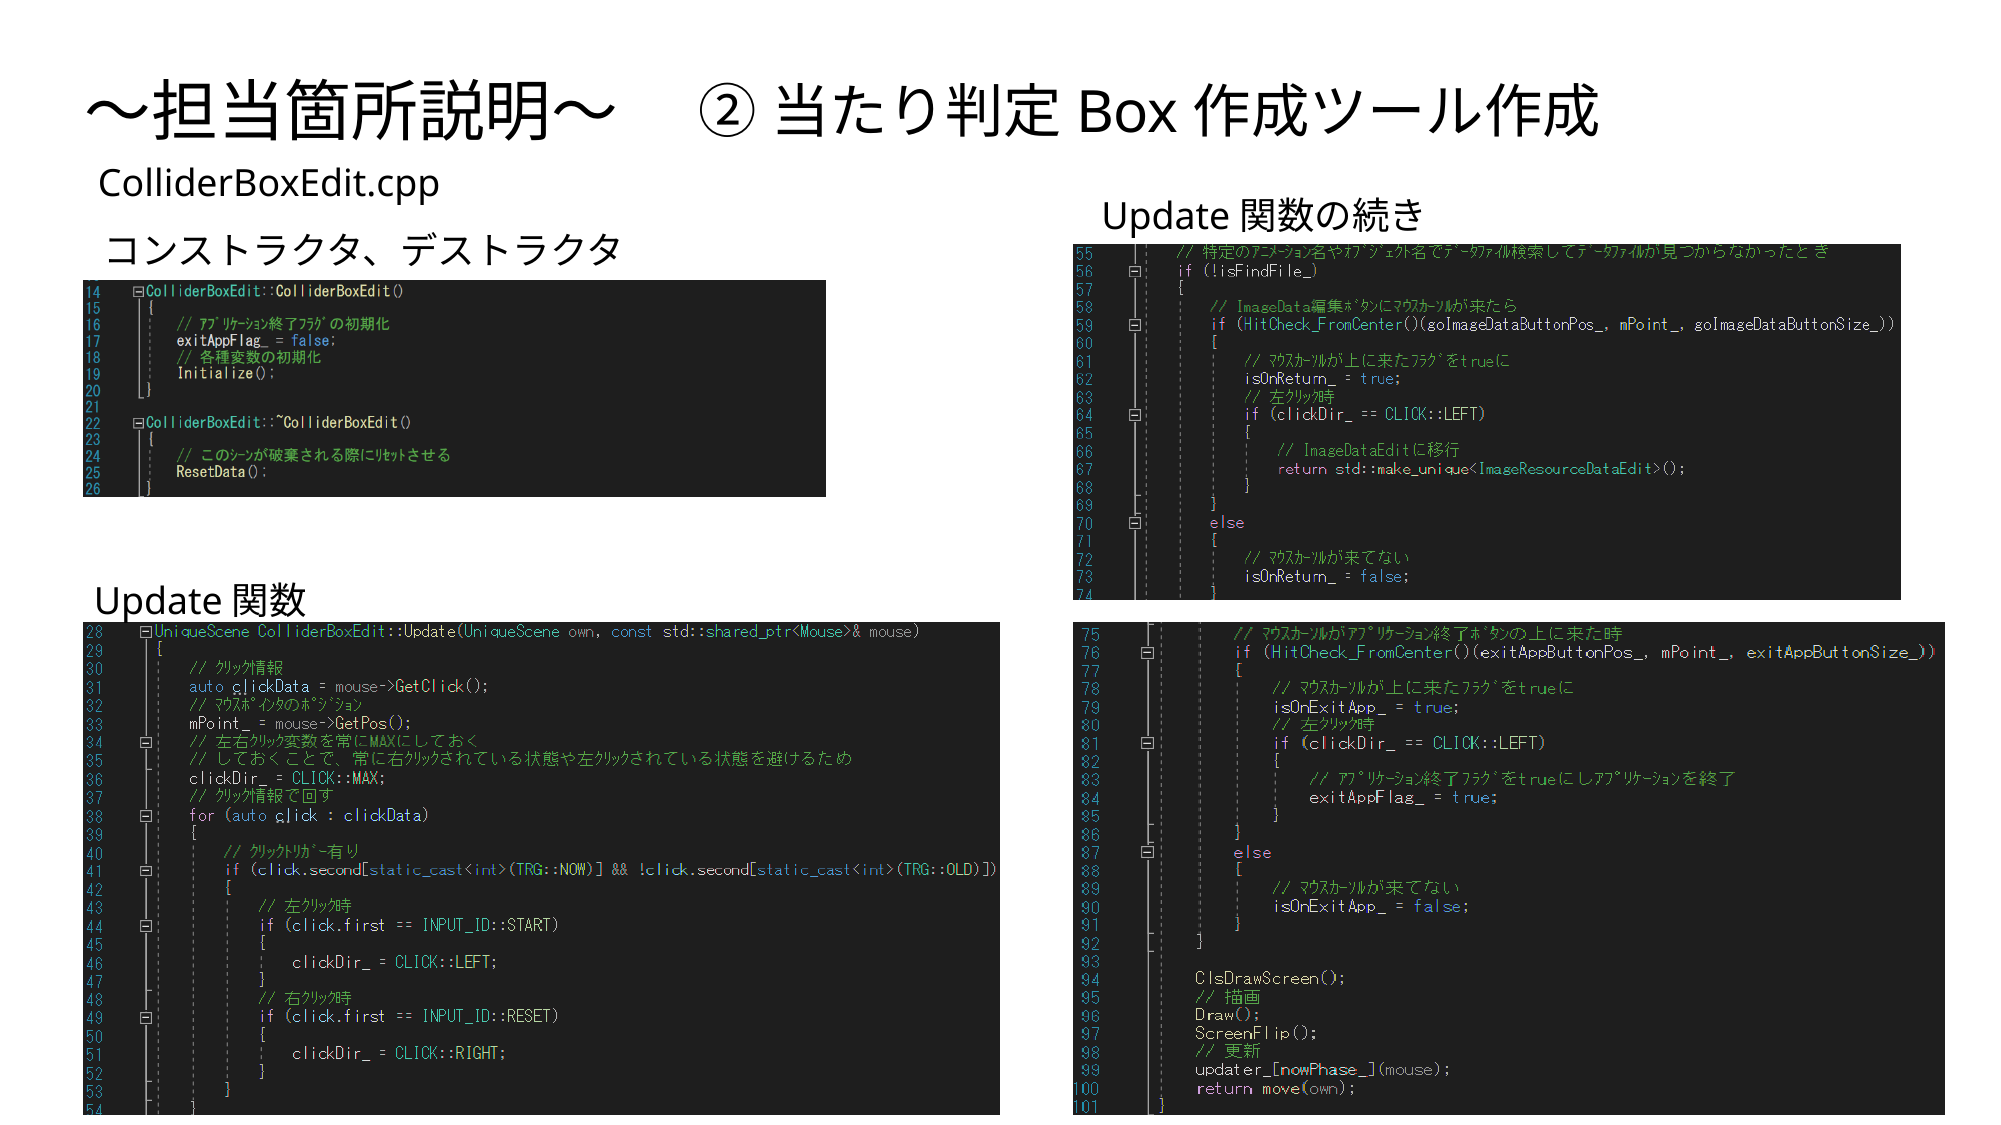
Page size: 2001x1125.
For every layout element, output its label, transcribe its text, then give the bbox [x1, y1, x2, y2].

text_box Update関数の続き [1086, 184, 1442, 244]
picture [1073, 244, 1901, 600]
text_box ColliderBoxEdit.cpp [83, 152, 456, 212]
text_box コンストラクタ、デストラクタ [88, 219, 639, 280]
text_box Update関数 [78, 570, 322, 630]
picture [83, 280, 826, 497]
picture [1073, 622, 1945, 1115]
text_box ②当たり判定Box作成ツール作成 [684, 66, 1616, 151]
text_box ～担当箇所説明～ [69, 61, 634, 156]
picture [83, 622, 1000, 1115]
